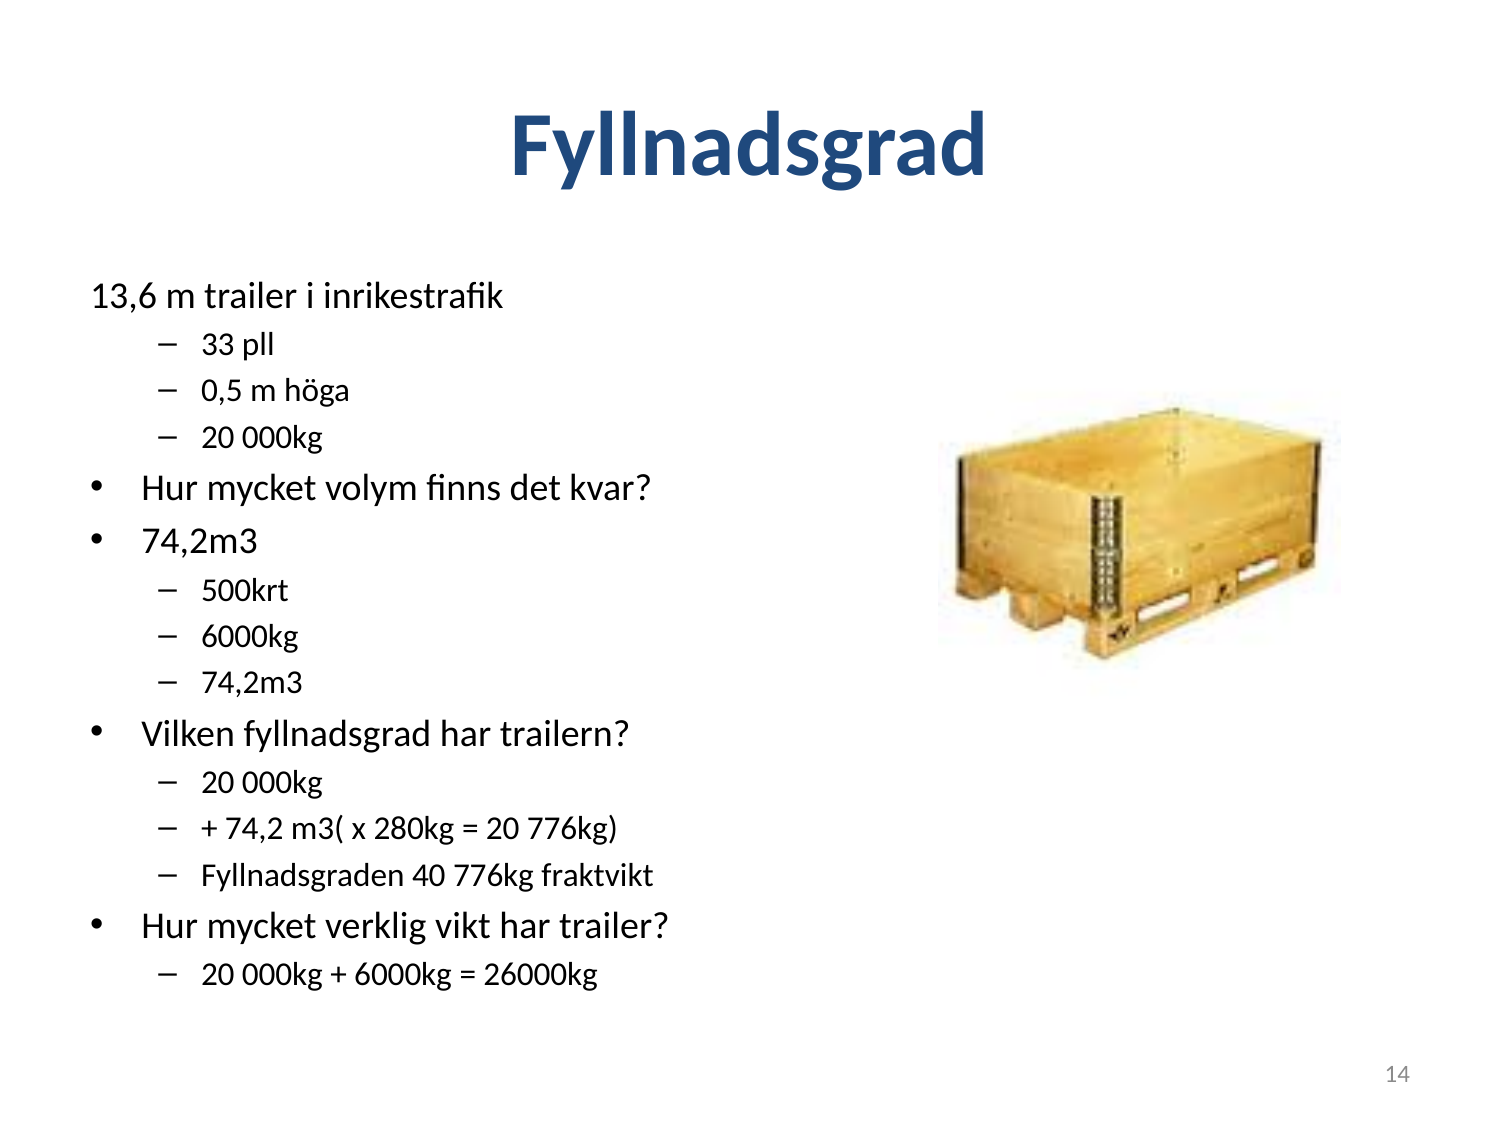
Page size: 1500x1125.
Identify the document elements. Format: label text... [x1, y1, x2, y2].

title Fyllnadsgrad [75, 45, 1425, 233]
list 13,6 m trailer i inrikestrafik 33 pll 0,5 m höga 20 000kg Hur mycket volym finns det kvar? 74,2m3 500krt 6000kg 74,2m3 Vilken fyllnadsgrad har trailern? 20 000kg + 74,2 m3( x 280kg = 20 776kg) Fyllnadsgraden 40 776kg fraktvikt Hur mycket verklig vikt har trailer? 20 000kg + 6000kg = 26000kg [75, 262, 1425, 1005]
slide_number 14 [1074, 1042, 1425, 1103]
picture [938, 342, 1341, 717]
